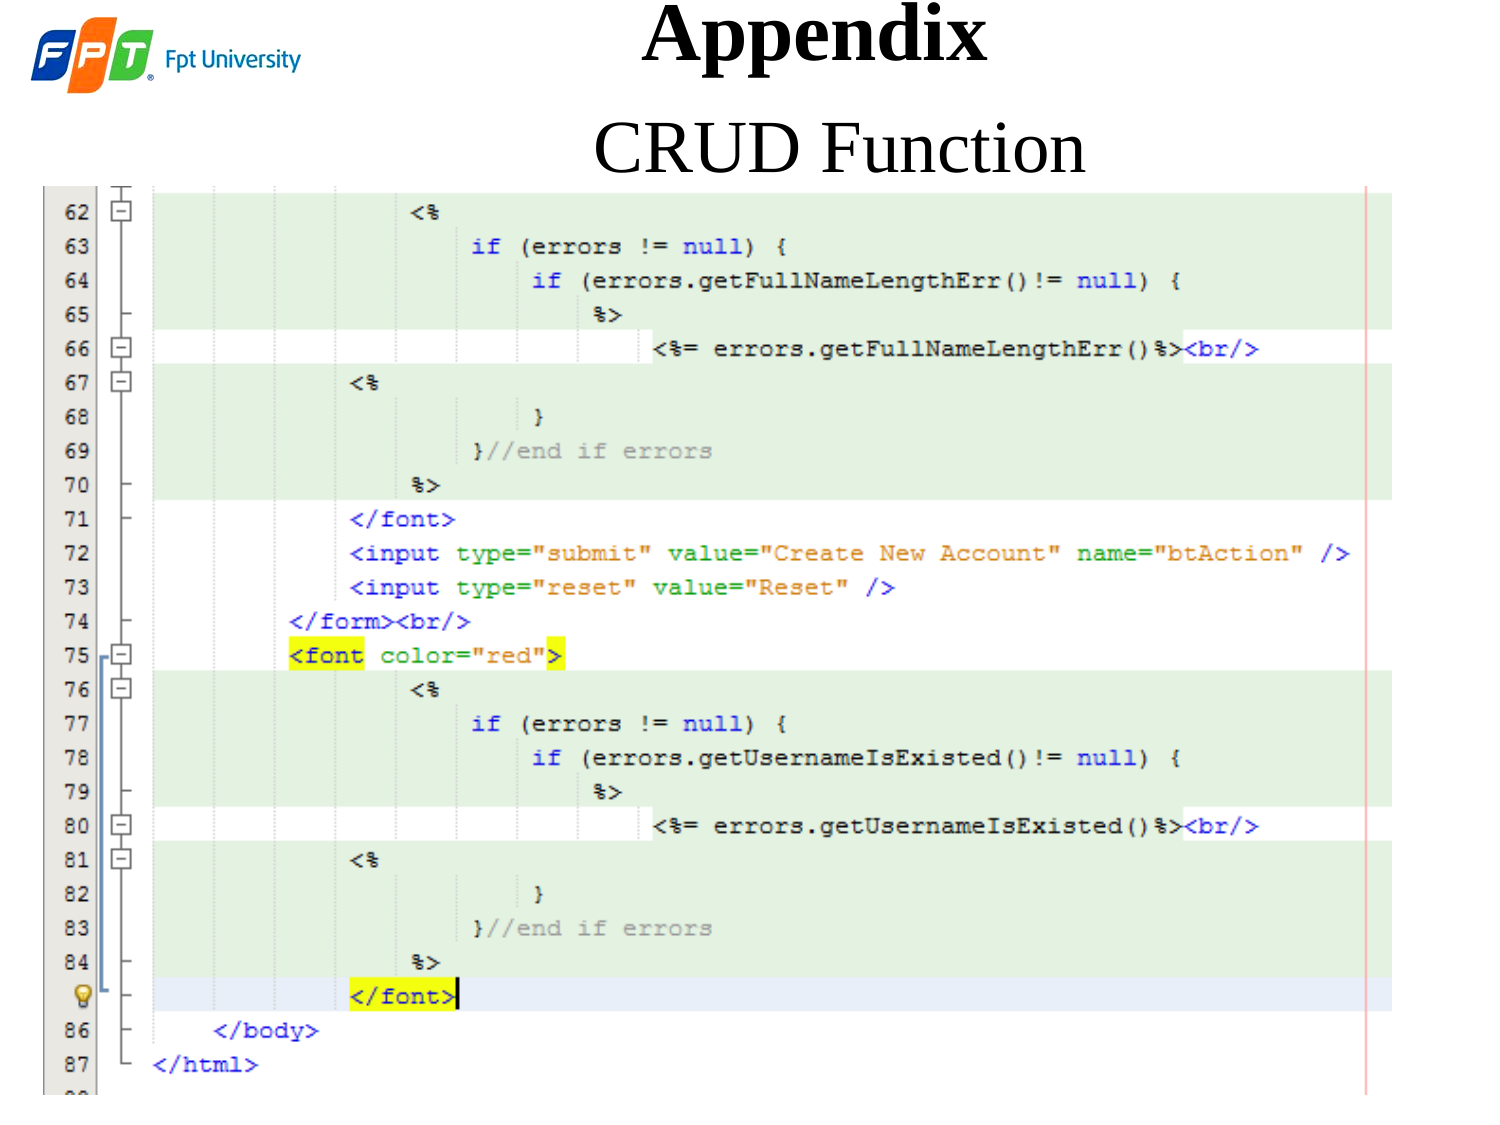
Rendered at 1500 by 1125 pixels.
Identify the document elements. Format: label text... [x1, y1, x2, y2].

picture [0, 0, 325, 122]
picture [43, 186, 1392, 1096]
title Appendix CRUD Function [150, 7, 1500, 187]
